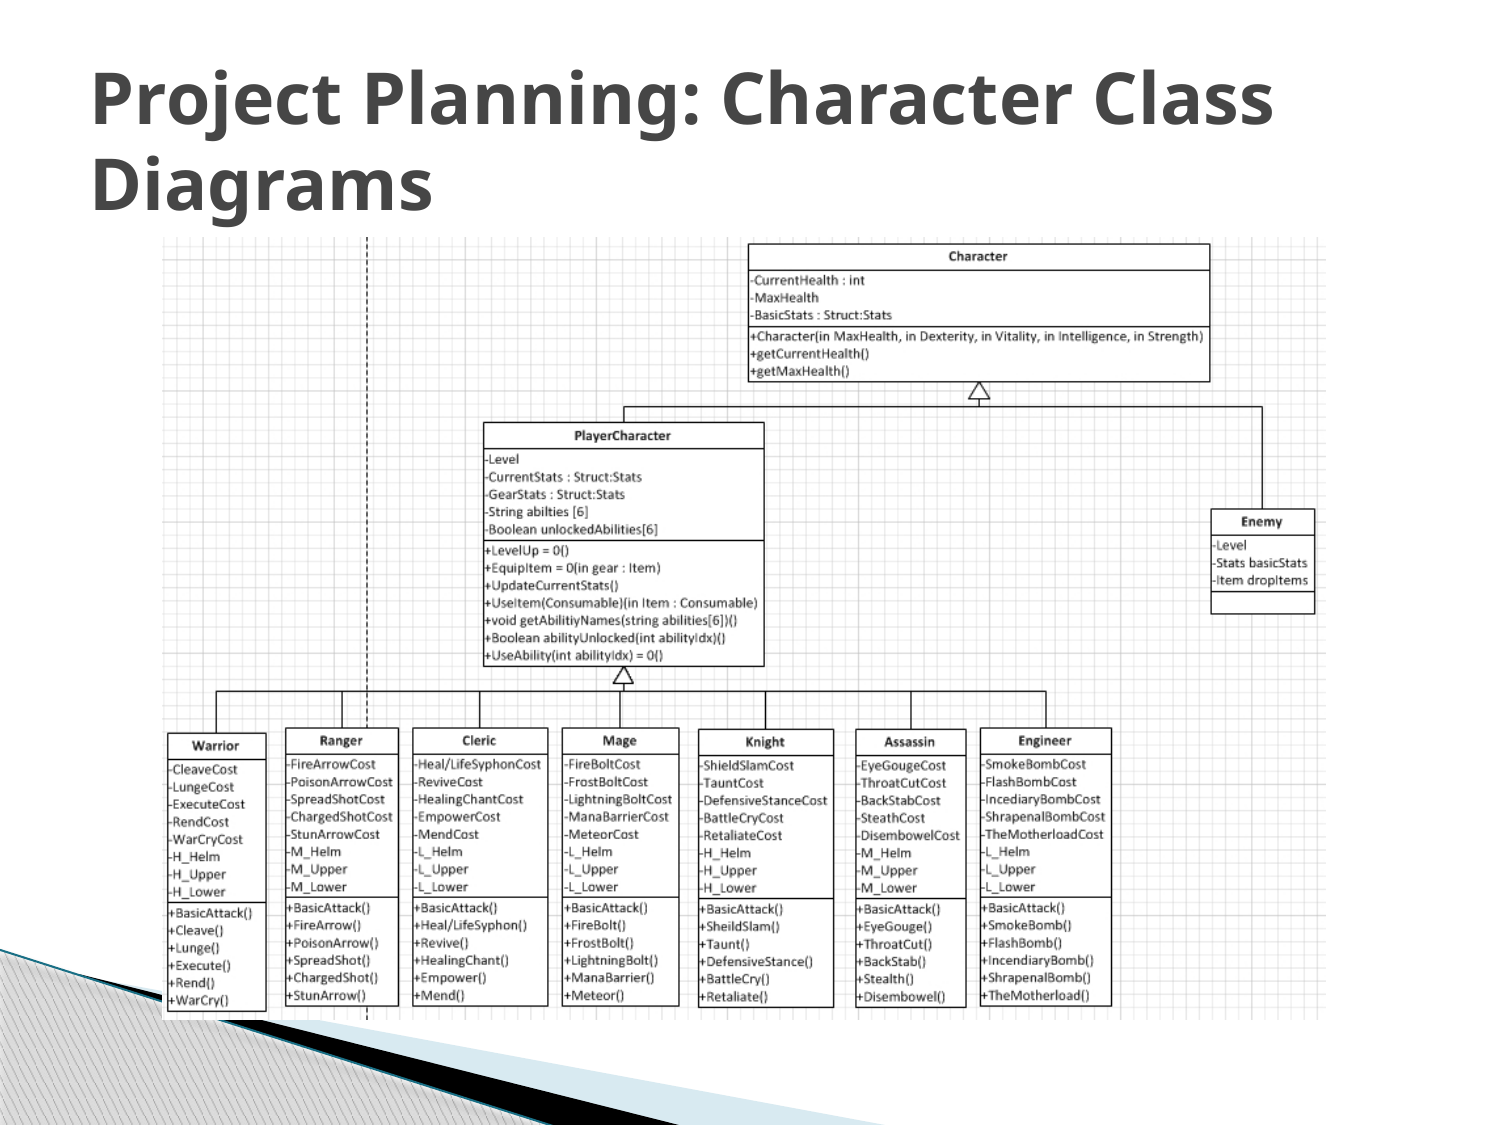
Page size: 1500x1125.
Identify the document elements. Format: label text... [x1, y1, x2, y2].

title Project Planning: Character Class Diagrams [75, 45, 1425, 233]
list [162, 237, 1326, 1020]
